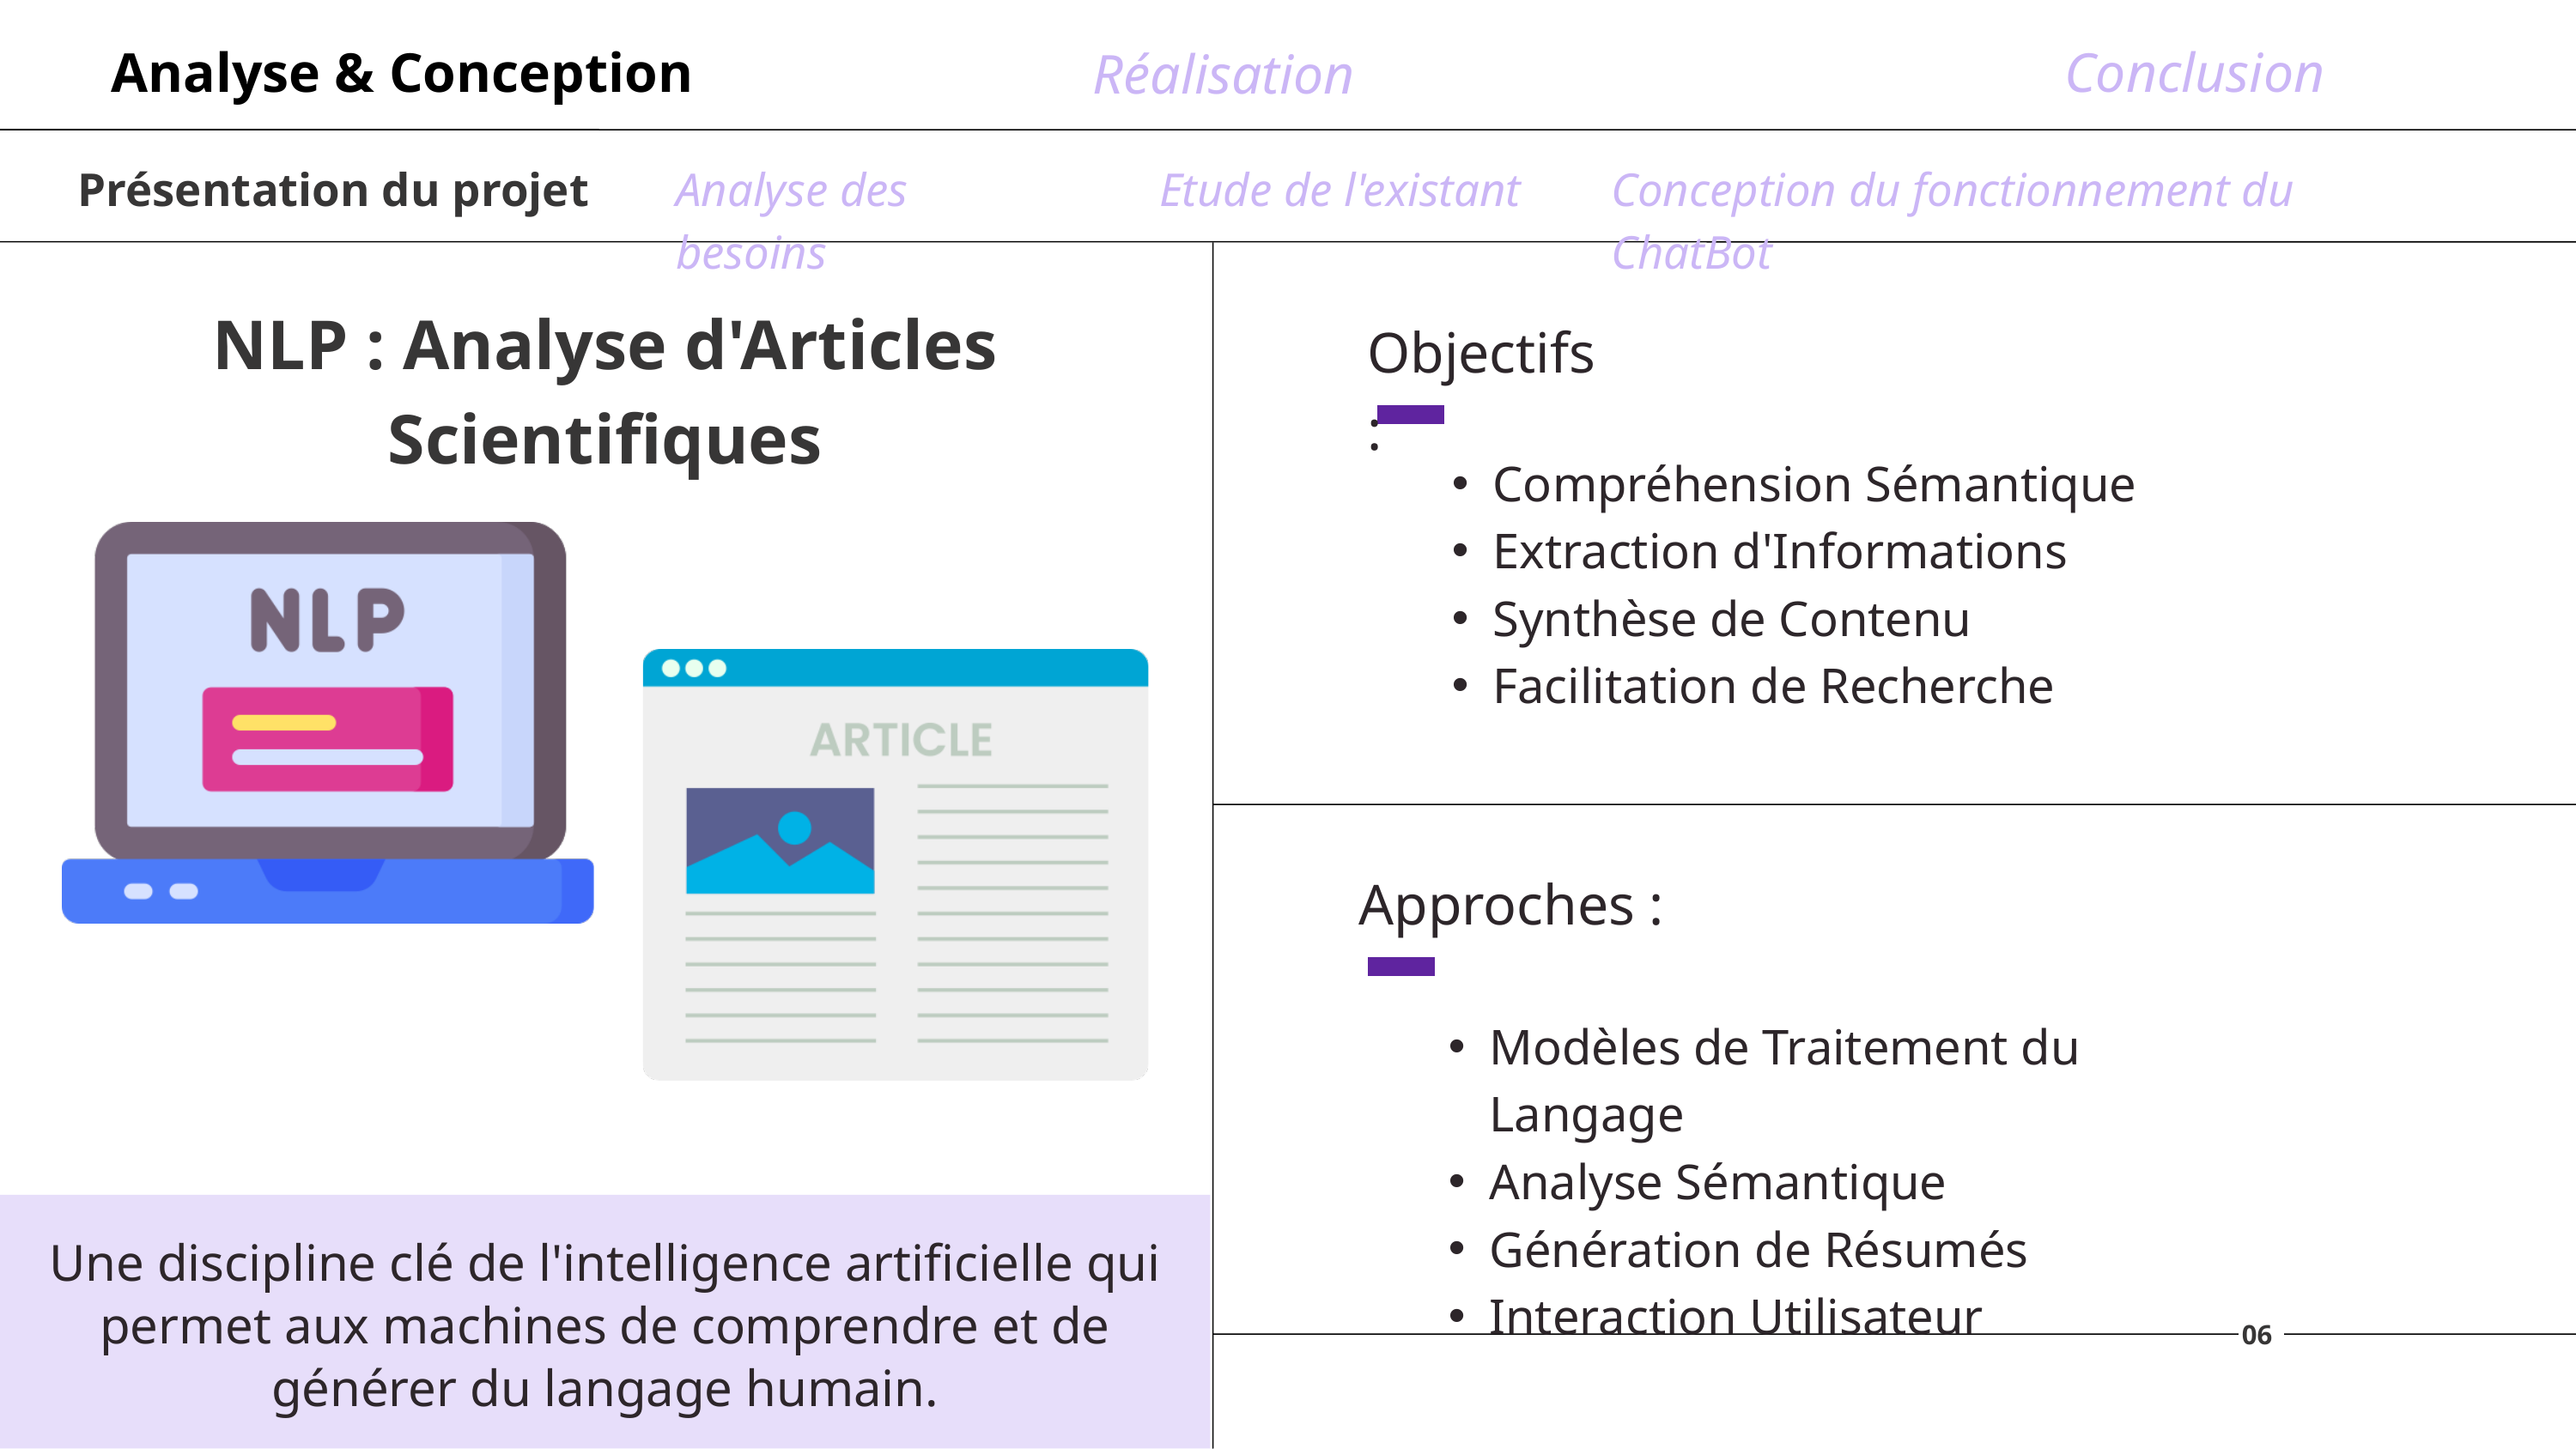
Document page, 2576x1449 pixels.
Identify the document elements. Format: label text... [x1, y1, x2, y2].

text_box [0, 1194, 1211, 1449]
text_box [1376, 404, 1445, 424]
text_box Compréhension Sémantique Extraction d'Informations Synthèse de Contenu Facilitation de Recherche [1411, 444, 2355, 714]
text_box Modèles de Traitement du Langage Analyse Sémantique Génération de Résumés Interaction Utilisateur [1407, 1007, 2281, 1344]
text_box Conception du fonctionnement du ChatBot [1611, 151, 2464, 279]
text_box NLP : Analyse d'Articles Scientifiques [169, 288, 1041, 478]
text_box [61, 522, 1149, 1081]
text_box Analyse des besoins [676, 151, 1069, 279]
text_box Analyse & Conception [111, 27, 725, 104]
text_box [2239, 1313, 2285, 1355]
text_box Présentation du projet [77, 151, 591, 215]
text_box Approches : [1358, 858, 1665, 1014]
text_box Réalisation [1092, 29, 1378, 106]
text_box Objectifs : [1367, 306, 1624, 462]
text_box Conclusion [2064, 27, 2355, 104]
text_box Etude de l'existant [1159, 151, 1522, 215]
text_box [1367, 956, 1435, 976]
